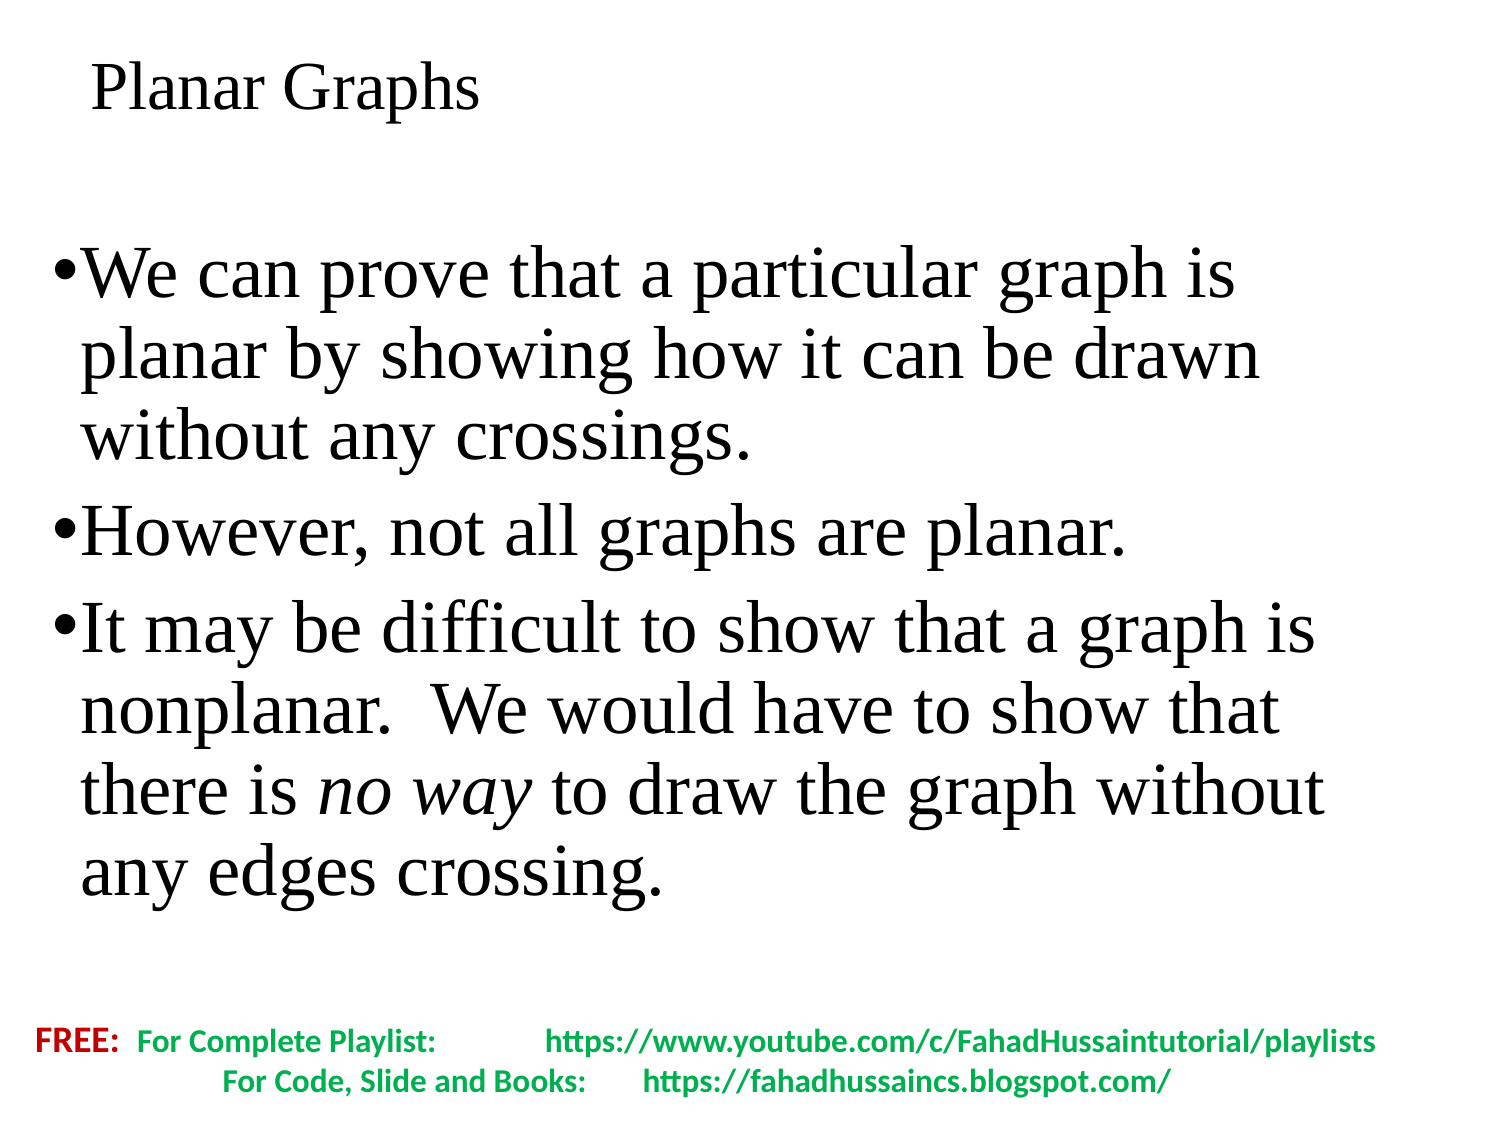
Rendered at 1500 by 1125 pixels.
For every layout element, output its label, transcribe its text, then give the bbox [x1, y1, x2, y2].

text_box FREE: For Complete Playlist: https://www.youtube.com/c/FahadHussaintutorial/playlists For Code, Slide and Books: https://fahadhussaincs.blogspot.com/ [20, 1007, 1480, 1107]
list We can prove that a particular graph is planar by showing how it can be drawn without any crossings. However, not all graphs are planar. It may be difficult to show that a graph is nonplanar. We would have to show that there is no way to draw the graph without any edges crossing. [37, 224, 1450, 1007]
title Planar Graphs [75, 24, 1425, 150]
